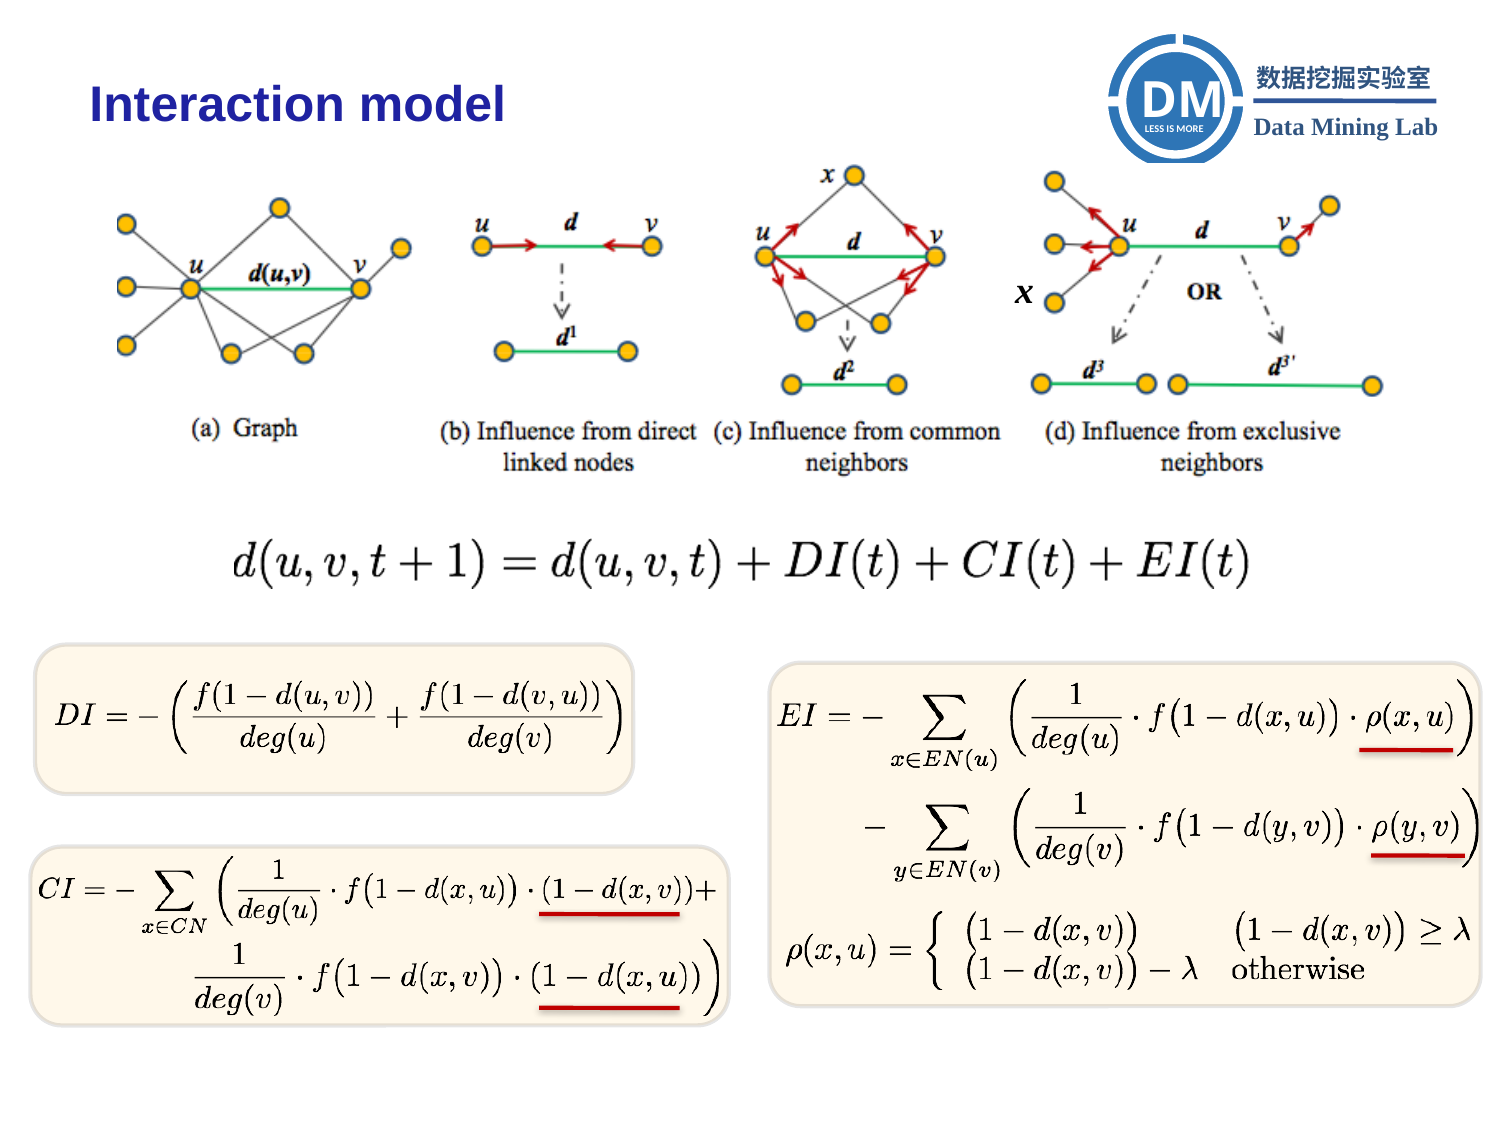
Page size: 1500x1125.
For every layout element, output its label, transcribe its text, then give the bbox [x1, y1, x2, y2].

picture [865, 787, 1479, 882]
text_box Interaction model [81, 58, 1098, 140]
picture [117, 163, 1387, 481]
text_box [35, 644, 634, 794]
picture [55, 679, 622, 754]
picture [234, 538, 1250, 589]
picture [777, 678, 1473, 771]
picture [786, 910, 1470, 990]
picture [194, 938, 719, 1016]
text_box [30, 846, 729, 1026]
picture [39, 855, 716, 934]
text_box [769, 662, 1481, 1007]
